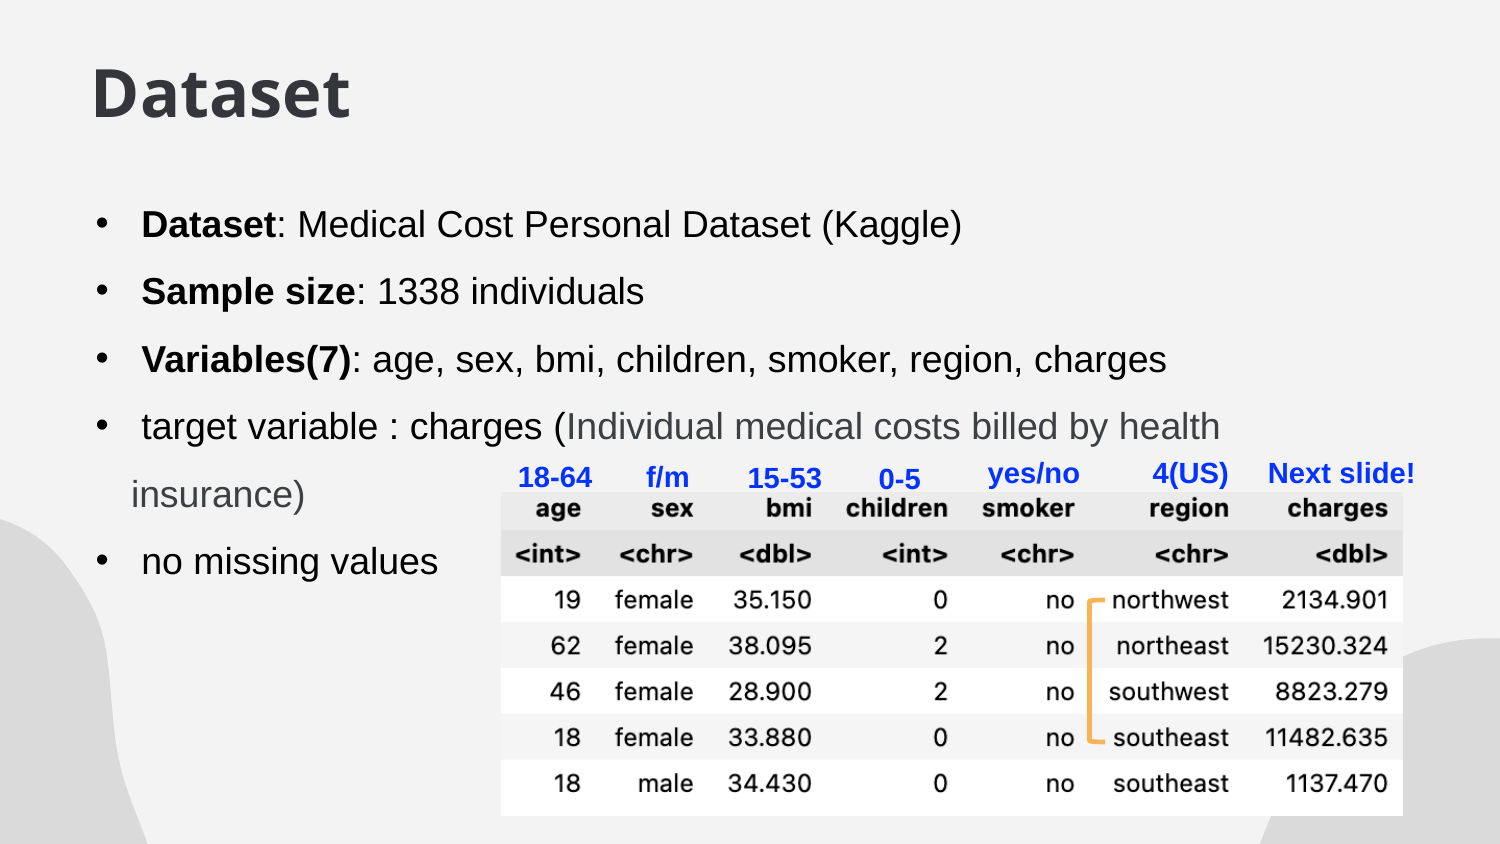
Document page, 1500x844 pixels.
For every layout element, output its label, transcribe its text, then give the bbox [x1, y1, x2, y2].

text_box Dataset: Medical Cost Personal Dataset (Kaggle) Sample size: 1338 individuals Variables(7): age, sex, bmi, children, smoker, region, charges target variable : charges (Individual medical costs billed by health insurance) no missing values [80, 169, 1403, 692]
text_box 0-5 [863, 453, 936, 490]
title Dataset [75, 36, 1066, 145]
text_box Next slide! [1253, 447, 1431, 498]
picture [500, 492, 1404, 816]
text_box f/m [631, 451, 706, 490]
text_box 18-64 [503, 451, 608, 490]
text_box yes/no [972, 447, 1096, 490]
text_box 4(US) [1137, 447, 1244, 490]
text_box 15-53 [732, 452, 838, 490]
